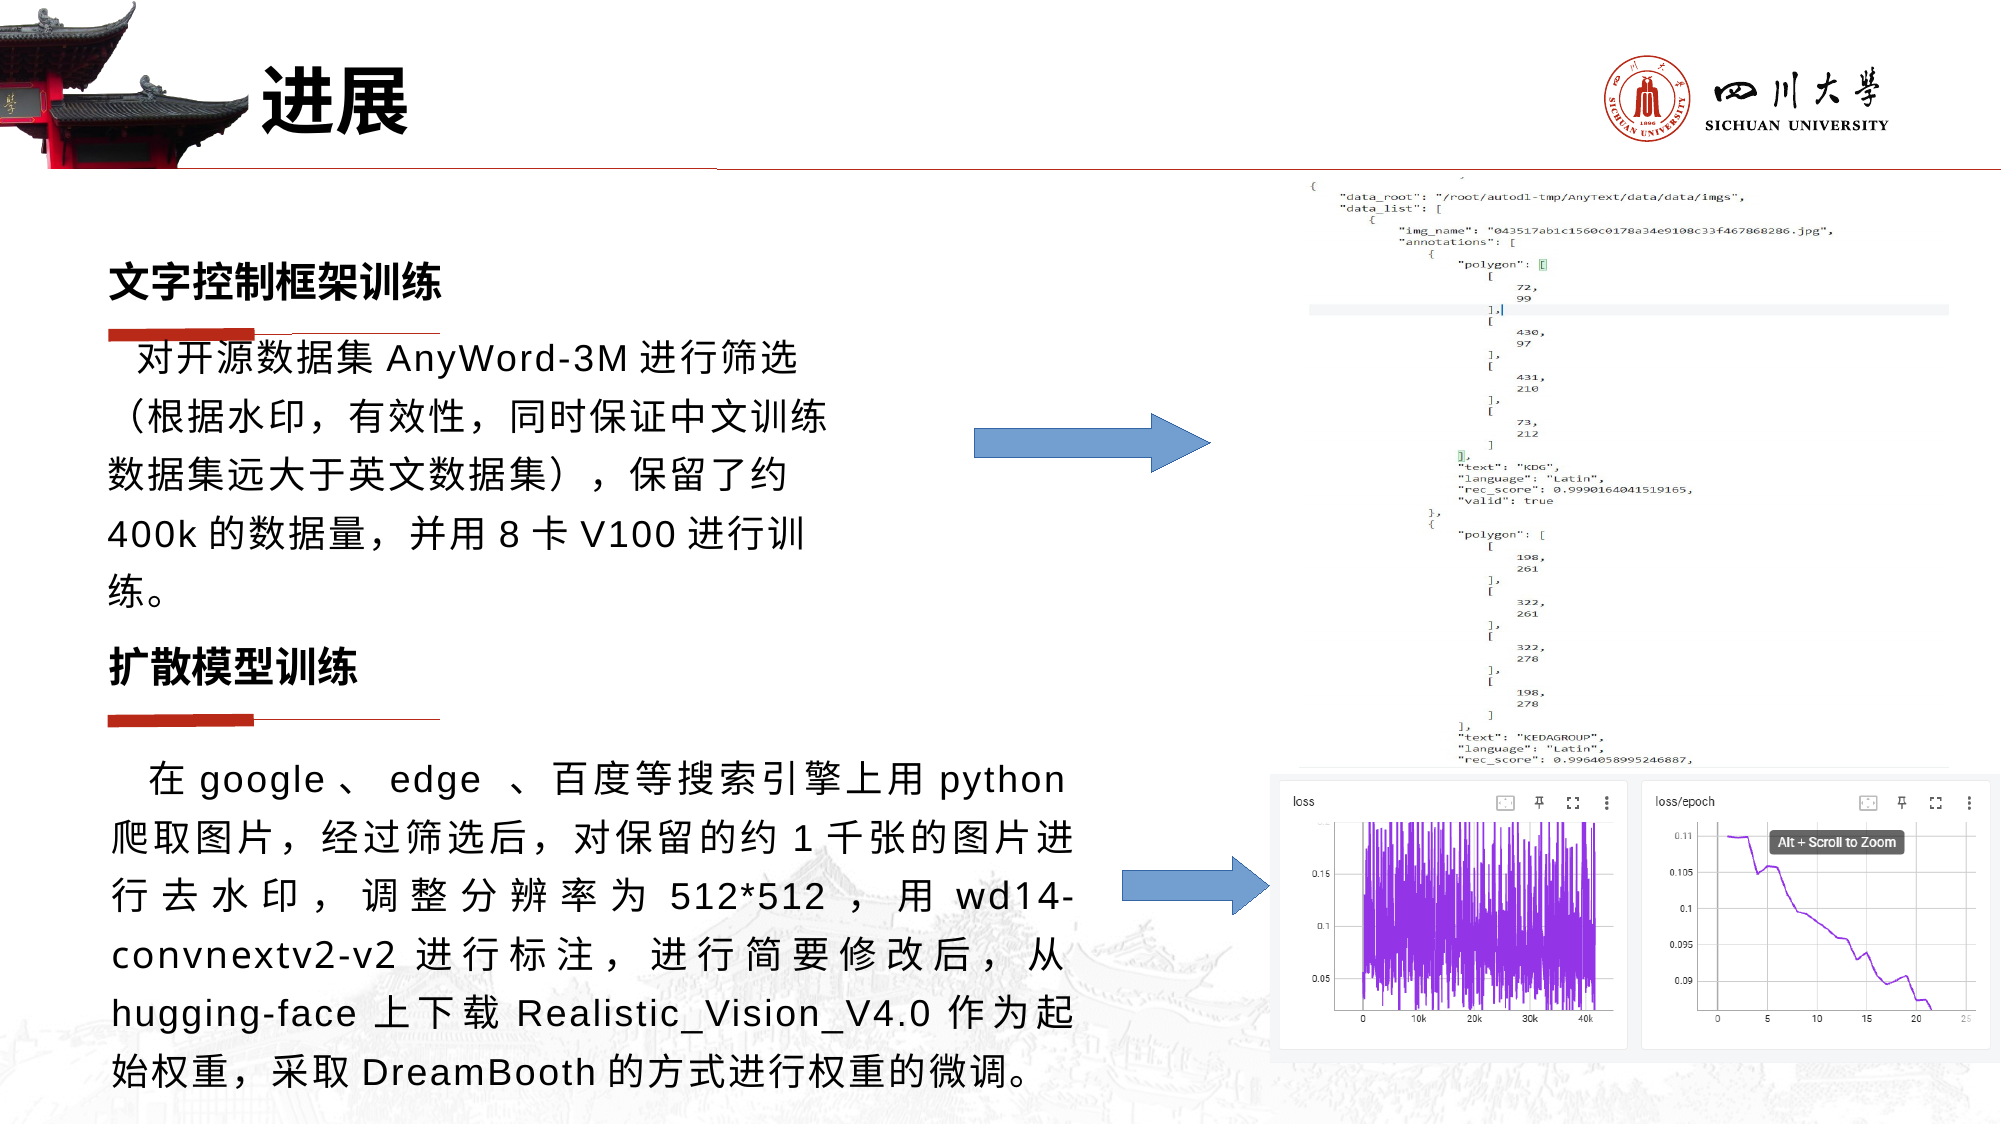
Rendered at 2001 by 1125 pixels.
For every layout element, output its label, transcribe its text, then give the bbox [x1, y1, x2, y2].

picture [1299, 177, 1949, 768]
text_box 在google、edge 、百度等搜索引擎上用python爬取图片，经过筛选后，对保留的约1千张的图片进行去水印，调整分辨率为512*512，用wd14-convnextv2-v2进行标注，进行简要修改后，从hugging-face上下载Realistic_Vision_V4.0作为起始权重，采取DreamBooth的方式进行权重的微调。 [96, 734, 1092, 1125]
text_box [1122, 856, 1269, 915]
list 进展 [260, 55, 907, 142]
picture [1269, 774, 2000, 1063]
text_box [974, 413, 1211, 473]
text_box 文字控制框架训练 [94, 248, 663, 313]
picture [0, 0, 249, 169]
text_box 扩散模型训练 [93, 680, 663, 698]
text_box 对开源数据集AnyWord-3M进行筛选（根据水印，有效性，同时保证中文训练数据集远大于英文数据集），保留了约400k的数据量，并用8卡V100进行训练。 [92, 313, 882, 680]
